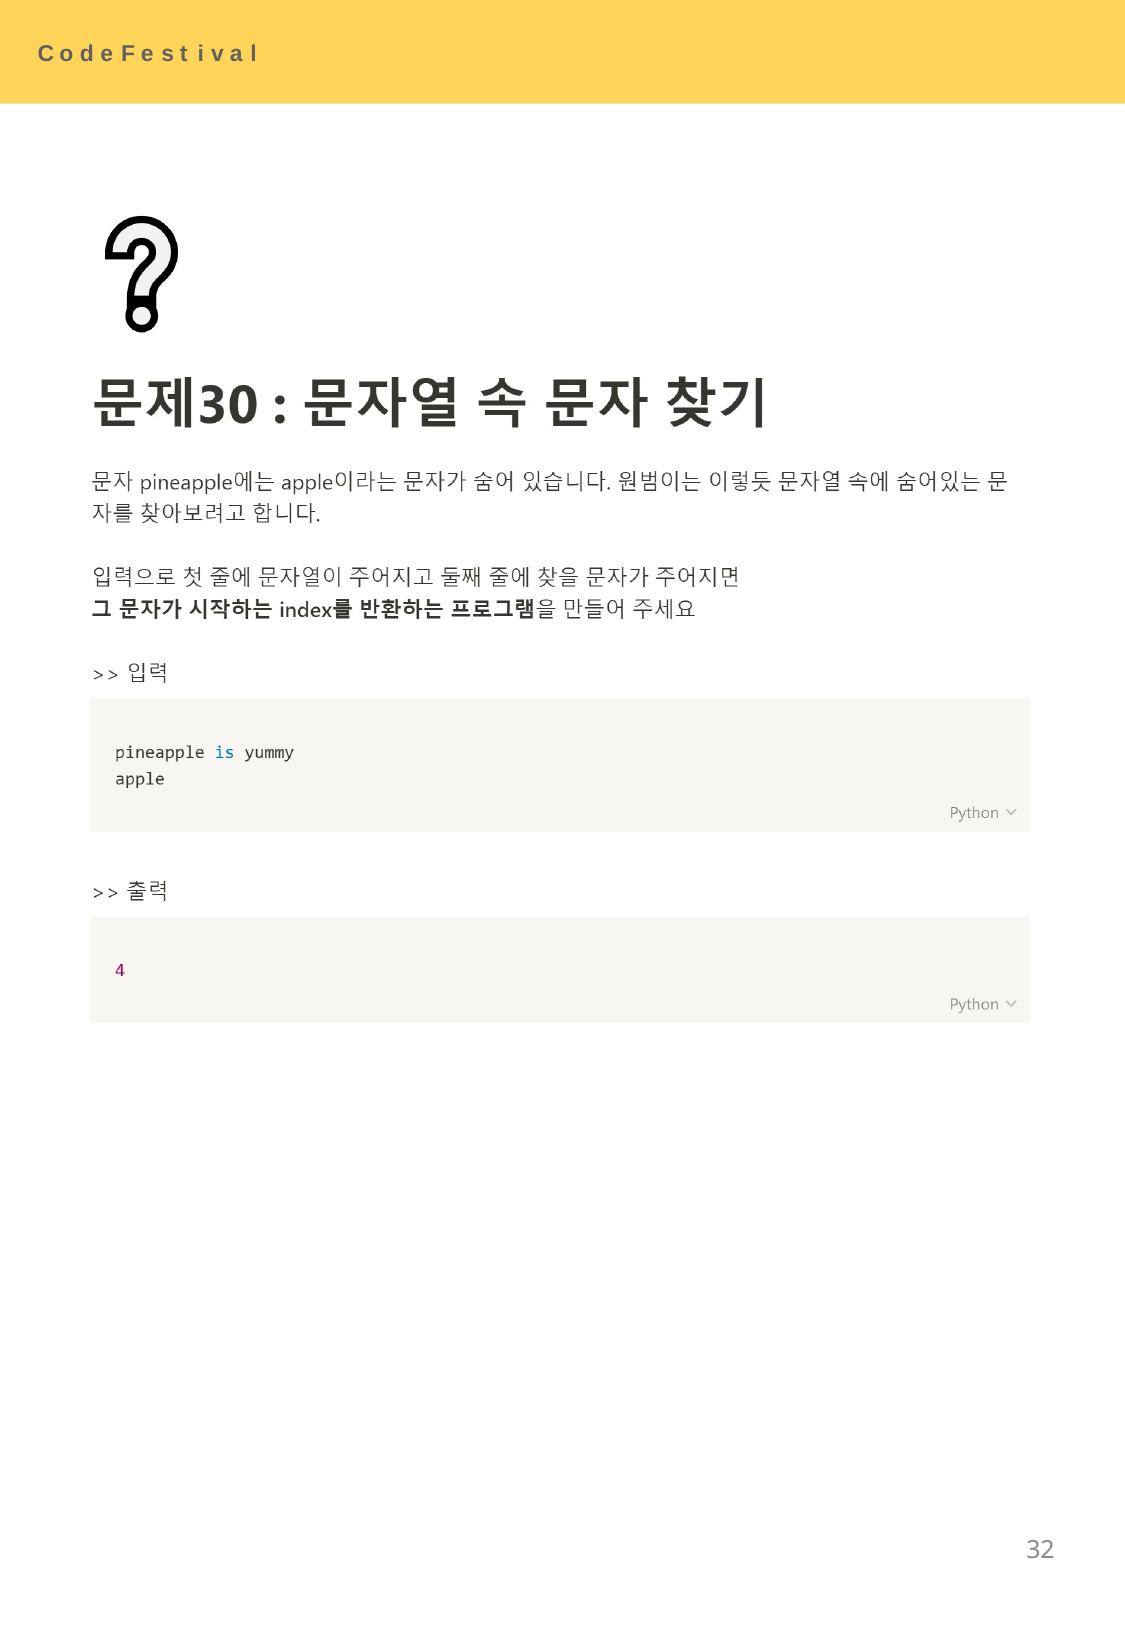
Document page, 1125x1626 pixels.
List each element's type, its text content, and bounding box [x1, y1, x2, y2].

text_box [89, 215, 1031, 1023]
slide_number 10 [1020, 1529, 1062, 1625]
text_box C o d e F e s t i v a l [35, 36, 264, 67]
